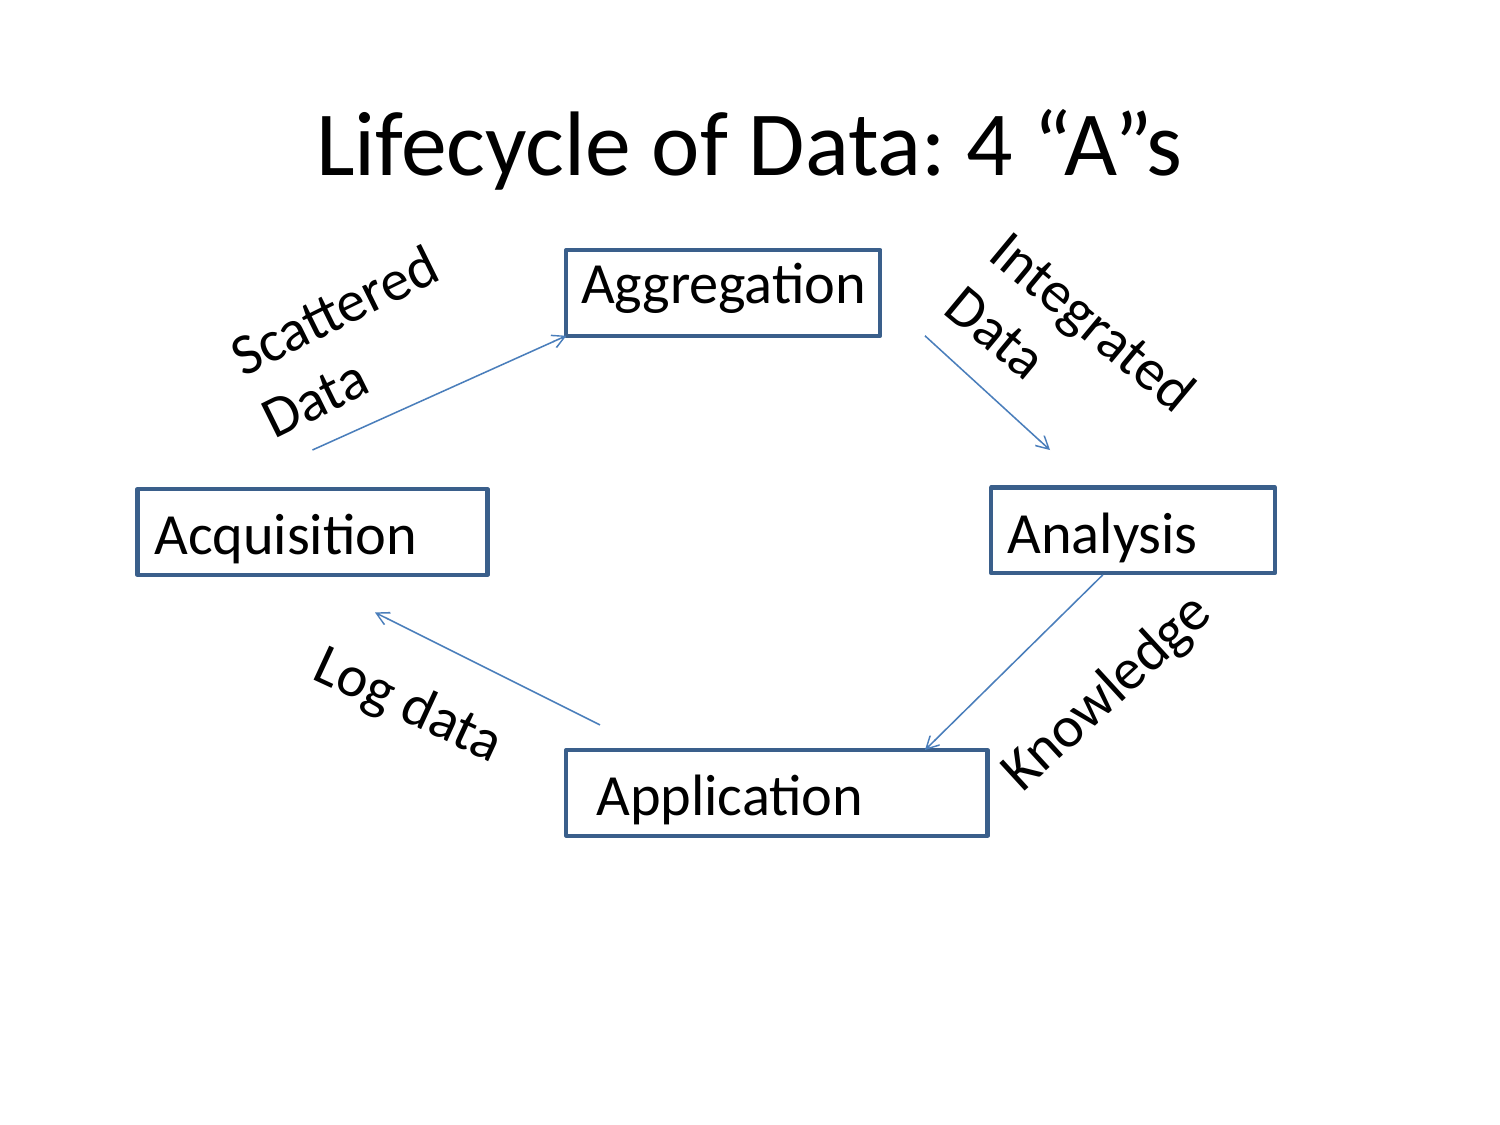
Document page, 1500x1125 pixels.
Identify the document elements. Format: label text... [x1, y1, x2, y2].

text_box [924, 574, 1103, 751]
text_box Acquisition [139, 489, 432, 574]
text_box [312, 335, 567, 451]
title Lifecycle of Data: 4 “A”s [75, 45, 1425, 233]
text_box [924, 335, 1051, 451]
text_box [989, 485, 1121, 573]
text_box Aggregation [566, 237, 919, 323]
text_box [564, 248, 882, 338]
text_box Scattered Data [201, 206, 502, 464]
text_box Log data [386, 735, 522, 787]
text_box Integrated Data [918, 198, 1239, 502]
text_box Application [568, 750, 879, 835]
text_box [135, 487, 490, 577]
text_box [374, 612, 601, 726]
text_box Knowledge [970, 759, 1088, 818]
text_box Knowledge [1108, 558, 1238, 741]
text_box Analysis [992, 487, 1213, 573]
text_box [564, 748, 990, 838]
text_box [1153, 485, 1277, 575]
text_box Log data [289, 612, 369, 727]
